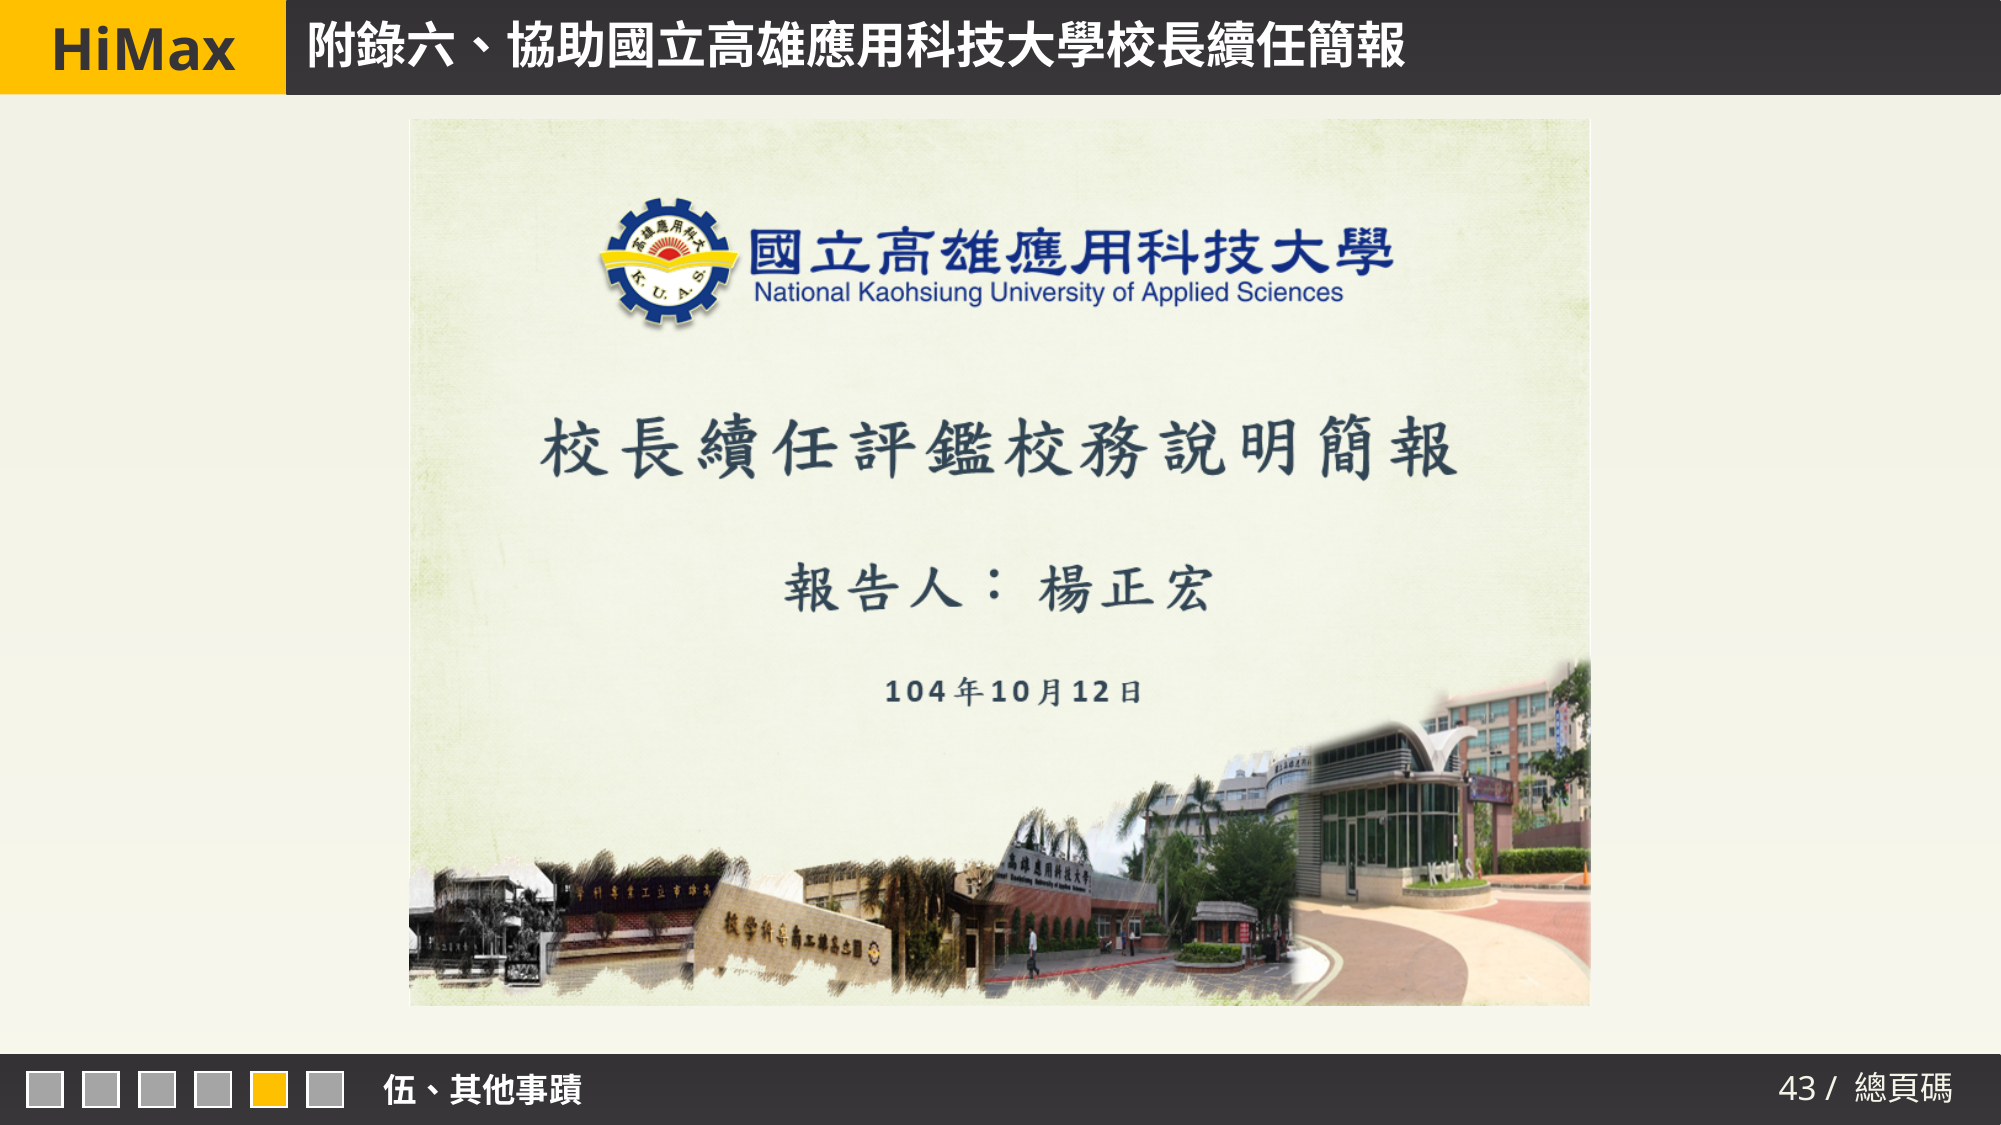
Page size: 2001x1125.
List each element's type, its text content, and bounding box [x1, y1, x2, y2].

picture [409, 119, 1591, 1006]
title 附錄六、協助國立高雄應用科技大學校長續任簡報 [306, 19, 1969, 75]
